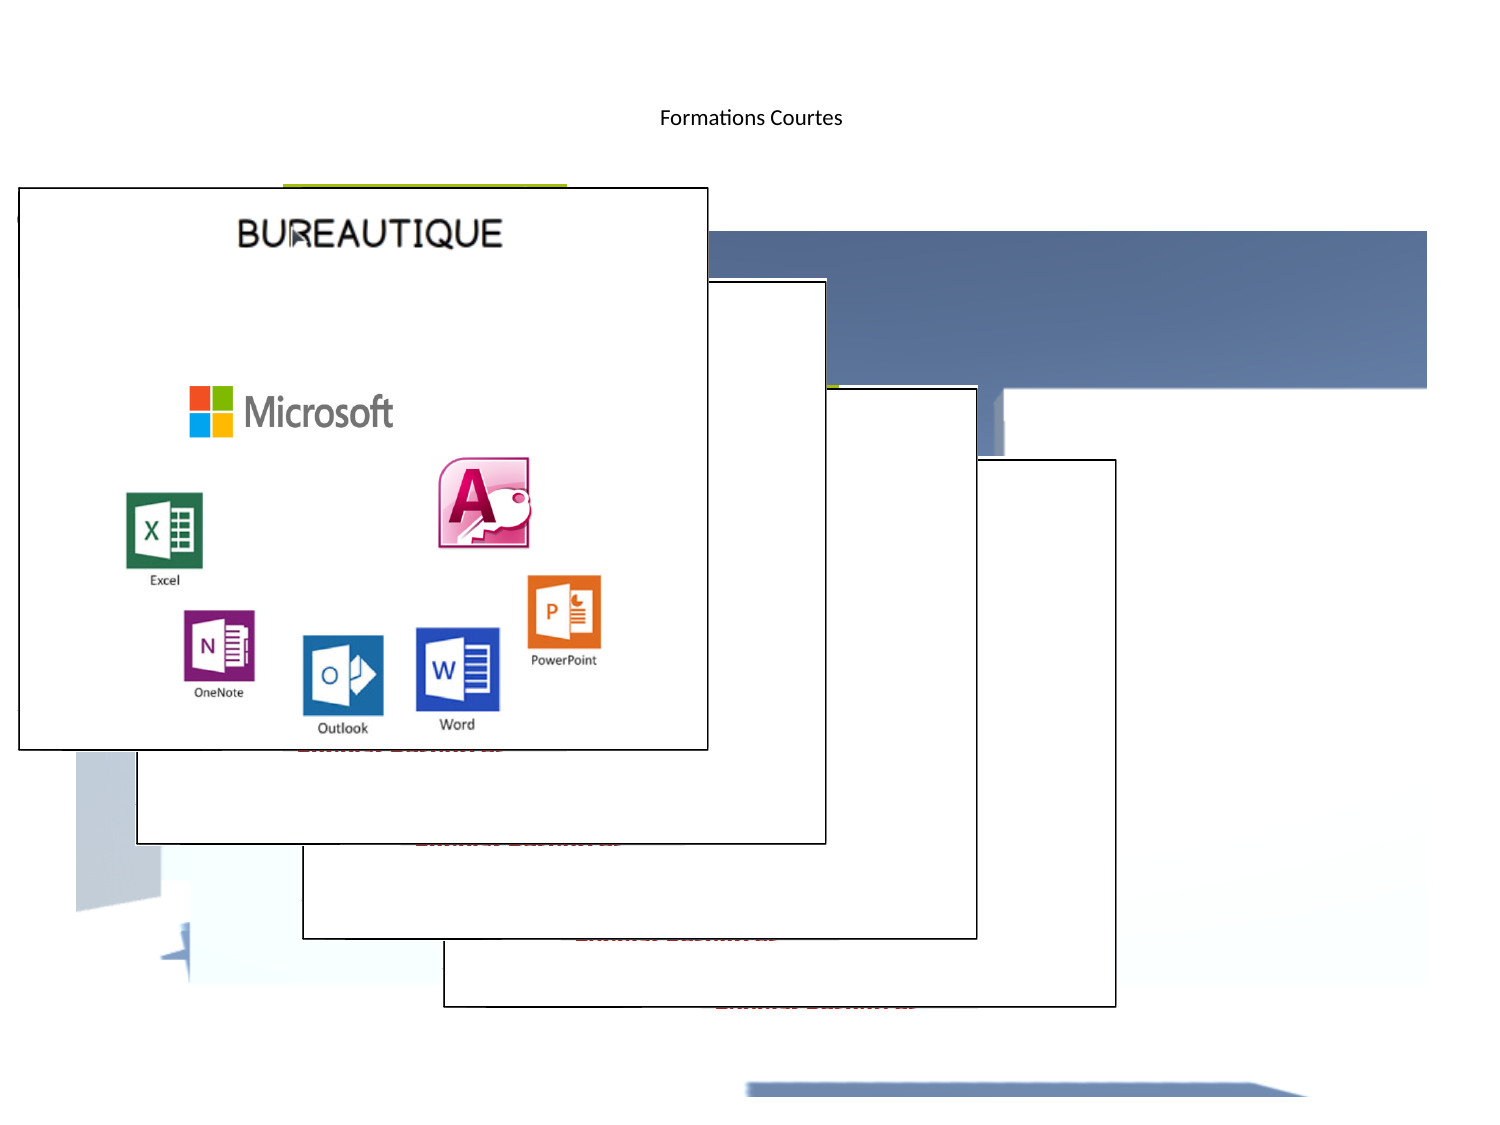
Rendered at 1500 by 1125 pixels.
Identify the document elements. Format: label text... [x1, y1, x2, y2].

title Formations Courtes [76, 66, 1427, 194]
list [76, 231, 1427, 1098]
picture [17, 184, 1117, 1010]
